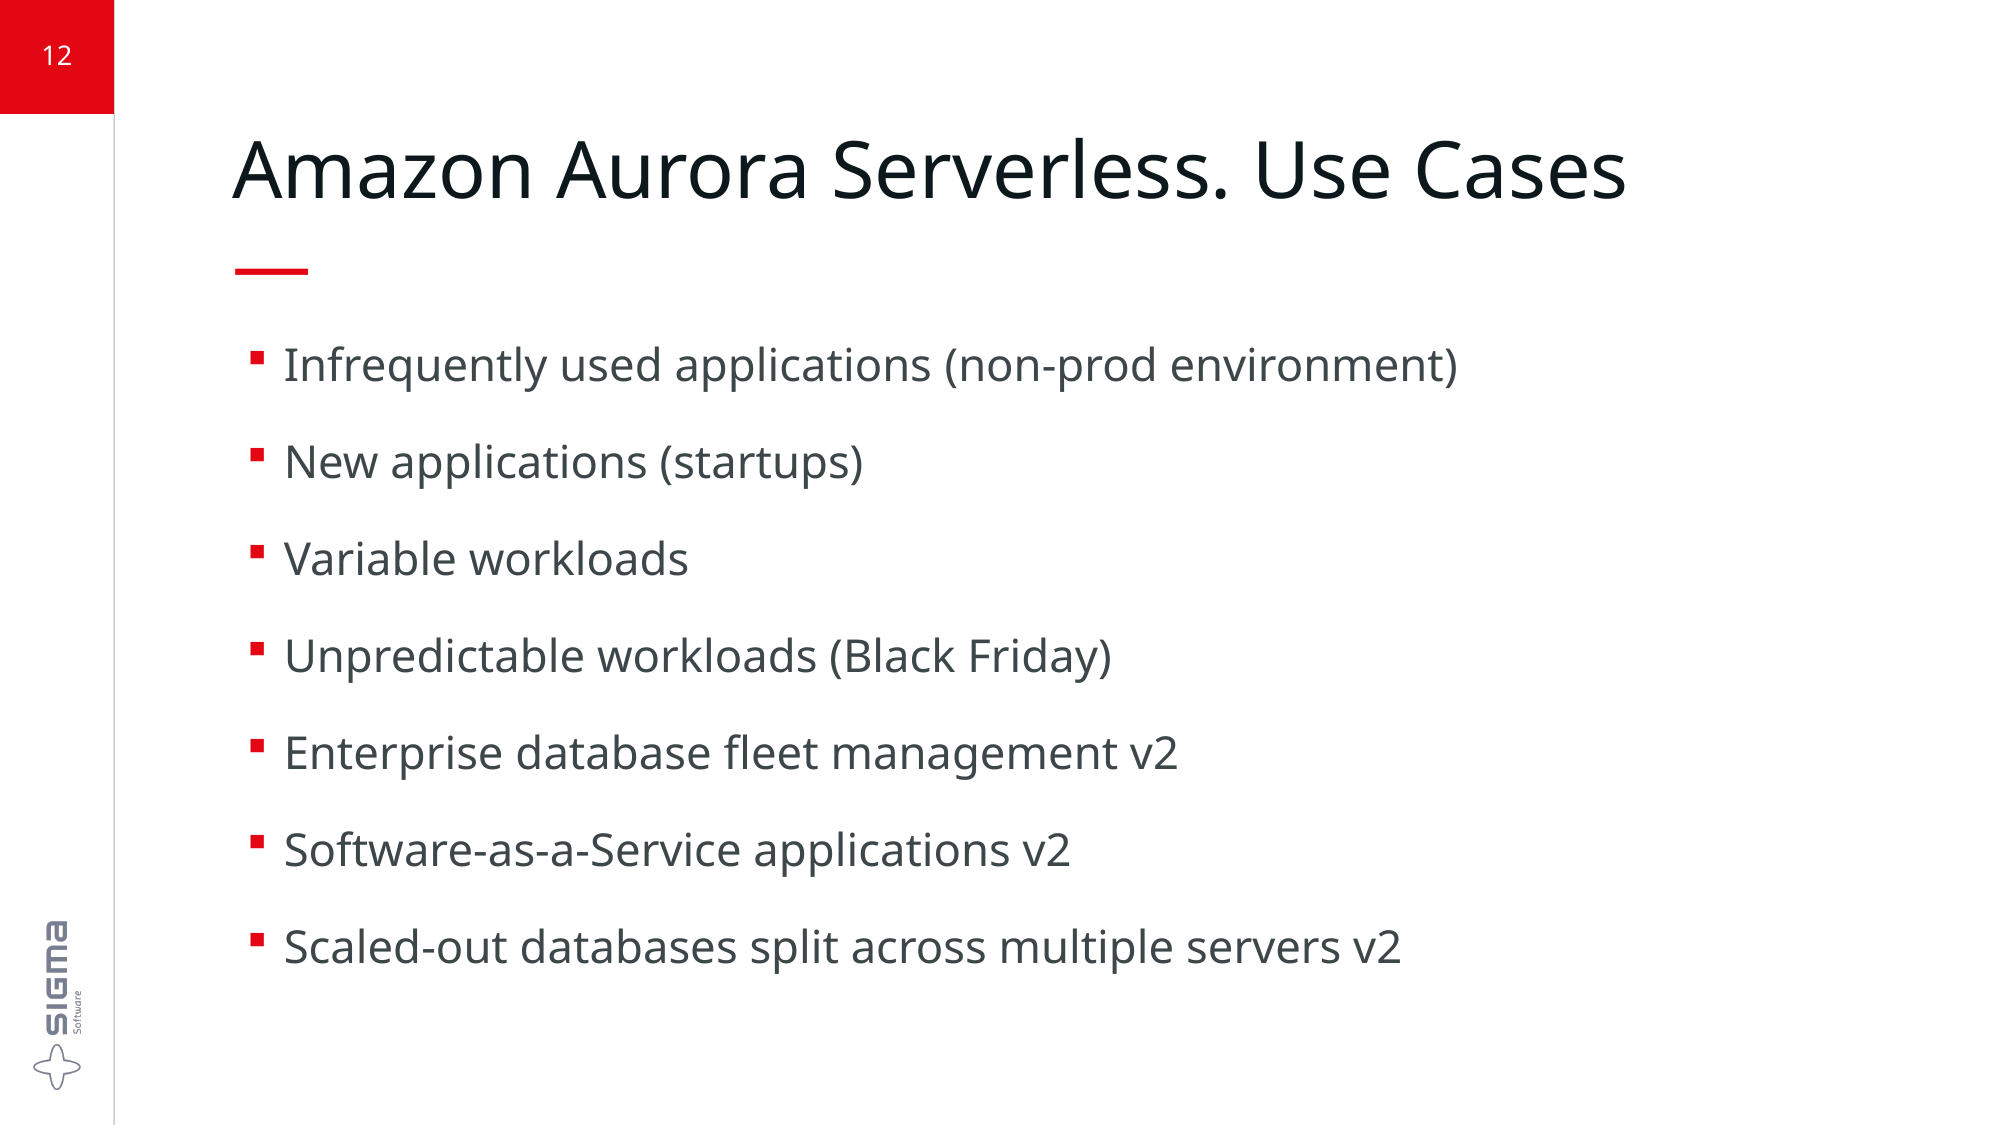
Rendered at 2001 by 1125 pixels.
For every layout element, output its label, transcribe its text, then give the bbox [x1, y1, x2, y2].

text_box Infrequently used applications (non-prod environment) New applications (startups) Variable workloads Unpredictable workloads (Black Friday) Enterprise database fleet management v2 Software-as-a-Service applications v2 Scaled-out databases split across multiple servers v2 [232, 301, 1633, 981]
slide_number 12 [0, 0, 114, 114]
picture [34, 922, 81, 1090]
title Amazon Aurora Serverless. Use Cases — [232, 119, 1886, 312]
